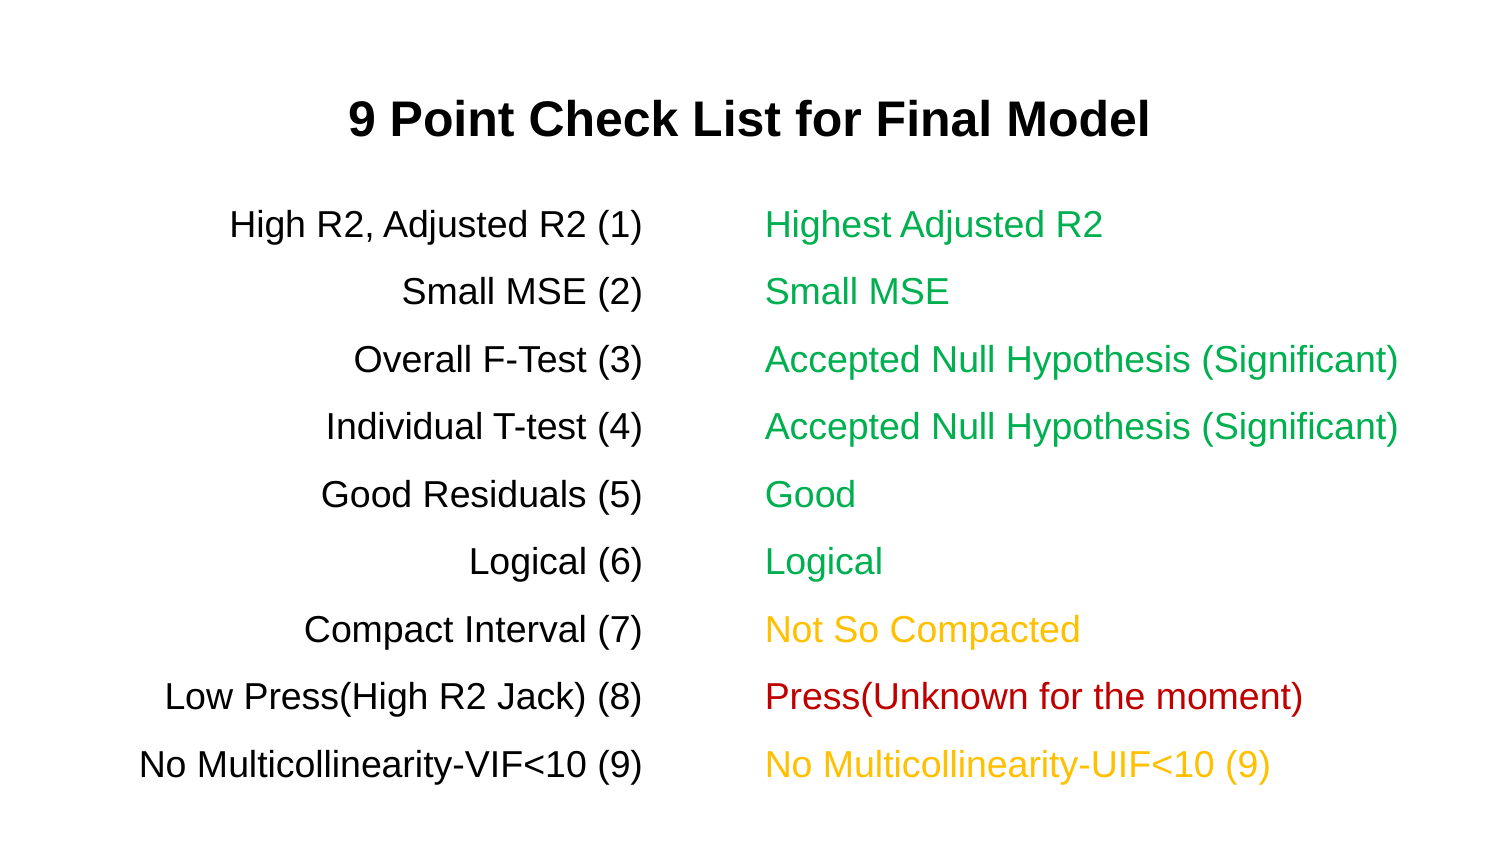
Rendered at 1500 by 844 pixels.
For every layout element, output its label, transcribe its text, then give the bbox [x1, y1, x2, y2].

text_box 9 Point Check List for Final Model [317, 79, 1183, 155]
text_box Highest Adjusted R2 Small MSE Accepted Null Hypothesis (Significant) Accepted Null Hypothesis (Significant) Good Logical Not So Compacted Press(Unknown for the moment) No Multicollinearity-UIF<10 (9) [750, 169, 1443, 793]
text_box High R2, Adjusted R2 (1) Small MSE (2) Overall F-Test (3) Individual T-test (4) Good Residuals (5) Logical (6) Compact Interval (7) Low Press(High R2 Jack) (8) No Multicollinearity-VIF<10 (9) [107, 169, 658, 793]
